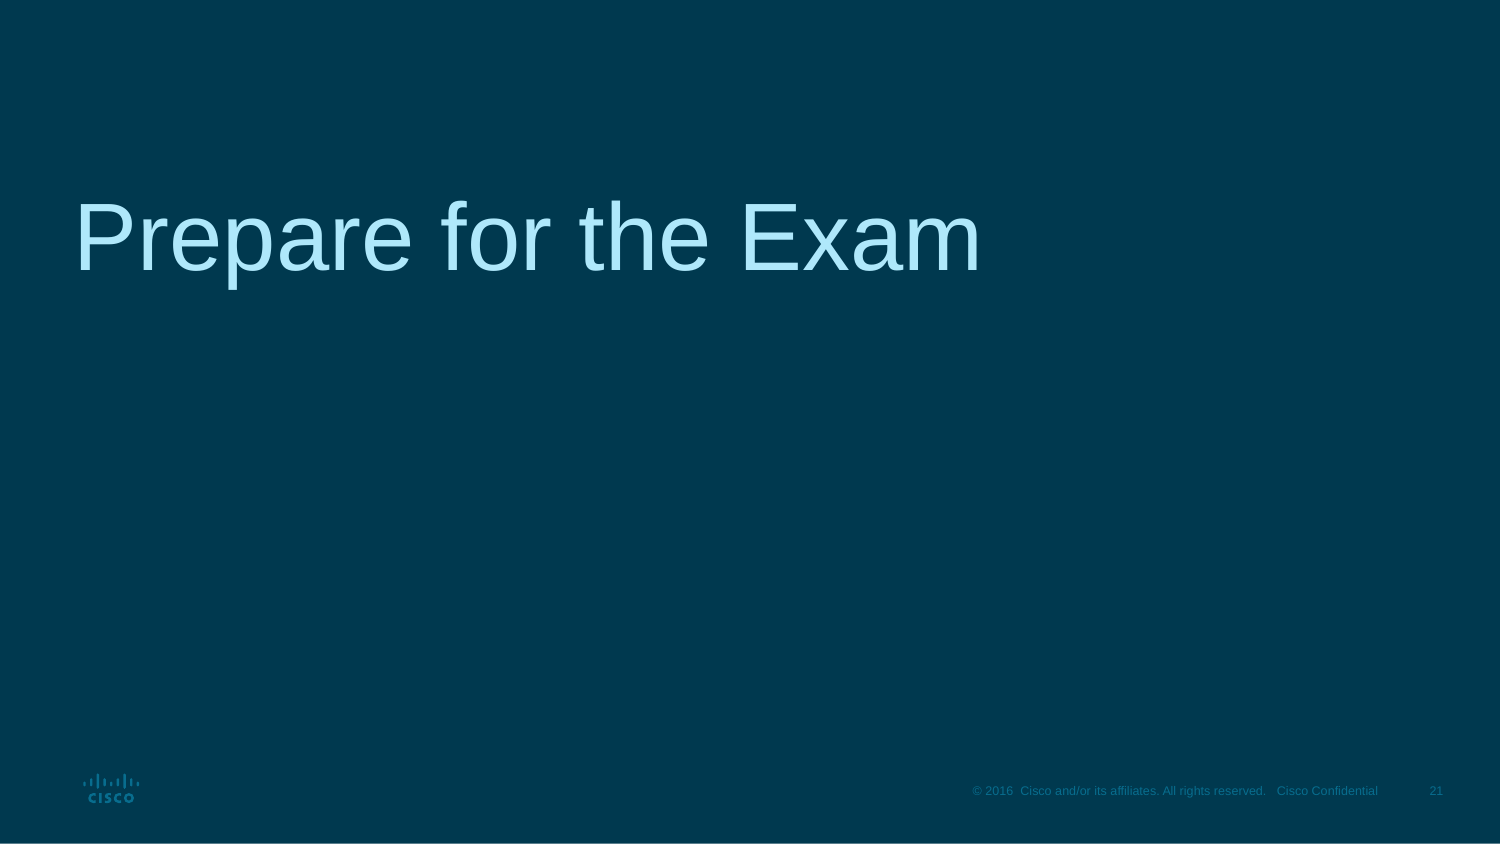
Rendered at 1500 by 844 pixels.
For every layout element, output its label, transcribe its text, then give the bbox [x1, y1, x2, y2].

title Prepare for the Exam [58, 76, 1306, 299]
